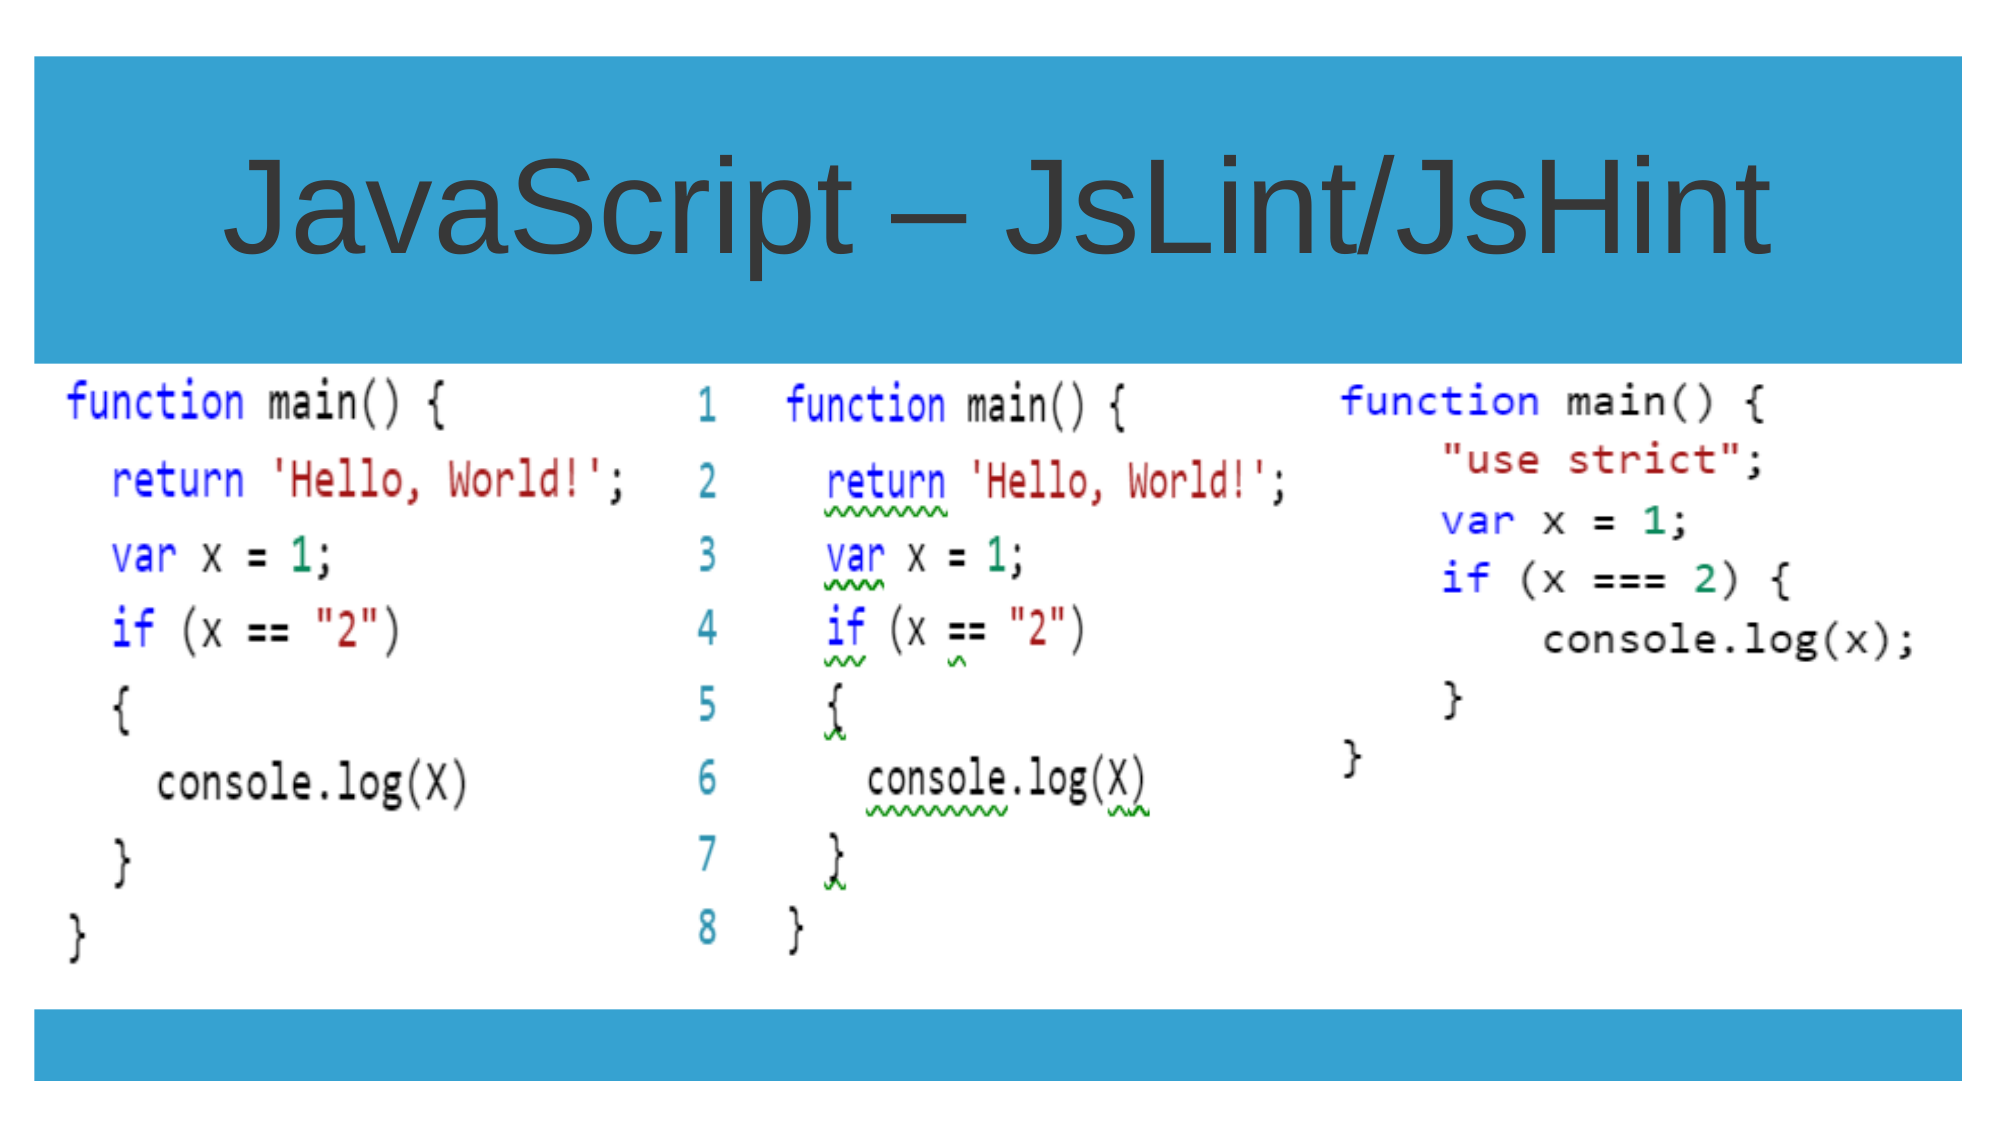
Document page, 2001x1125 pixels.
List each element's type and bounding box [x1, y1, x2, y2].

text_box [34, 55, 1963, 1082]
